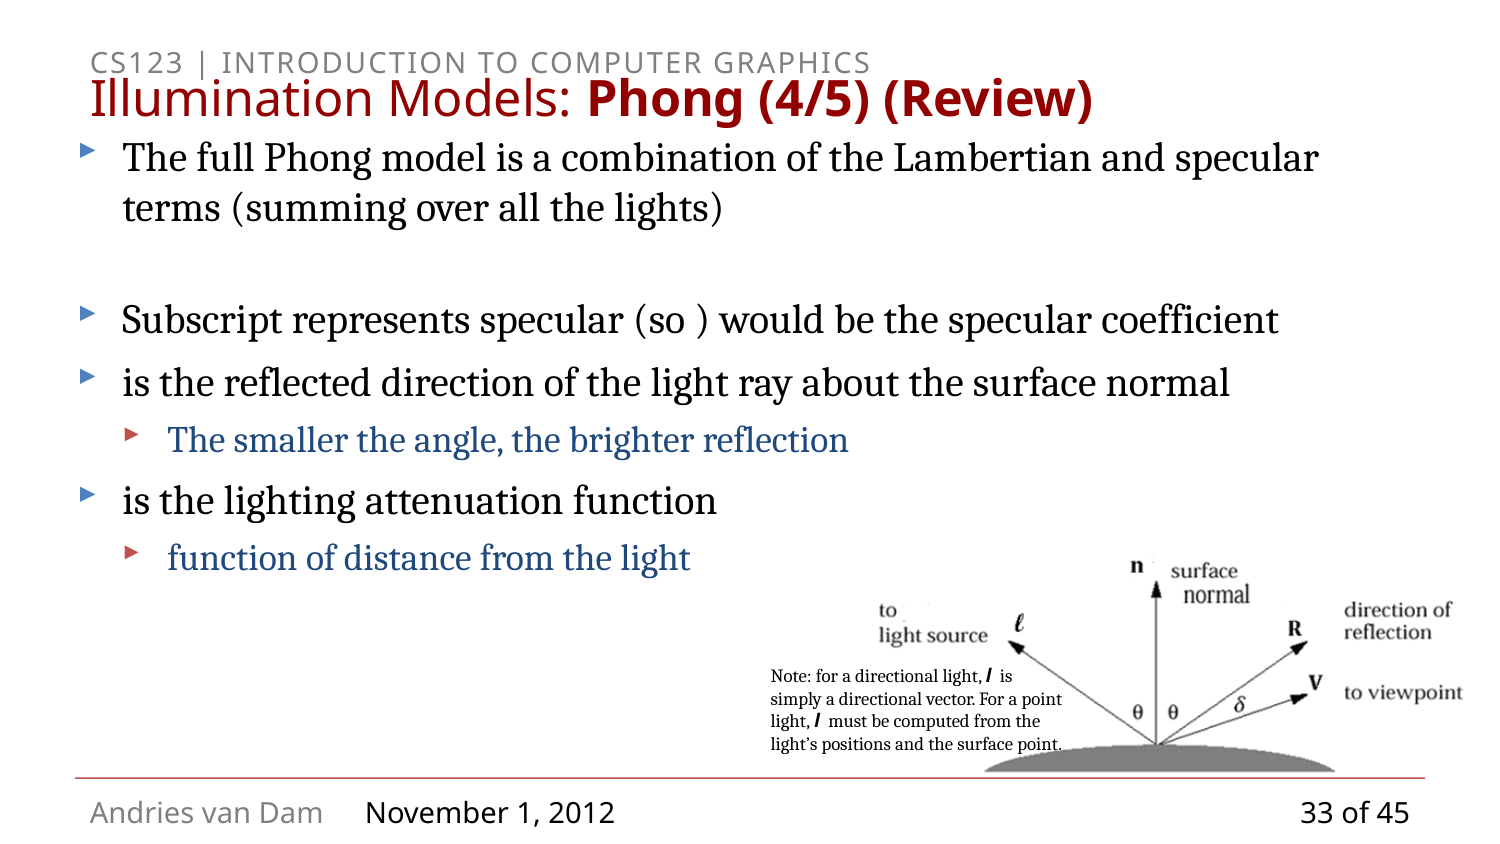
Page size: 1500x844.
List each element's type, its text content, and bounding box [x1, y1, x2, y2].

title Illumination Models: Phong (4/5) (Review) [75, 59, 1425, 135]
footer November 1, 2012 [350, 787, 1213, 827]
slide_number 33 of 45 [1224, 787, 1425, 827]
text_box Note: for a directional light, l is simply a directional vector. For a point light, l must be computed from the light’s positions and the surface point. [755, 656, 869, 784]
picture [871, 540, 1476, 774]
